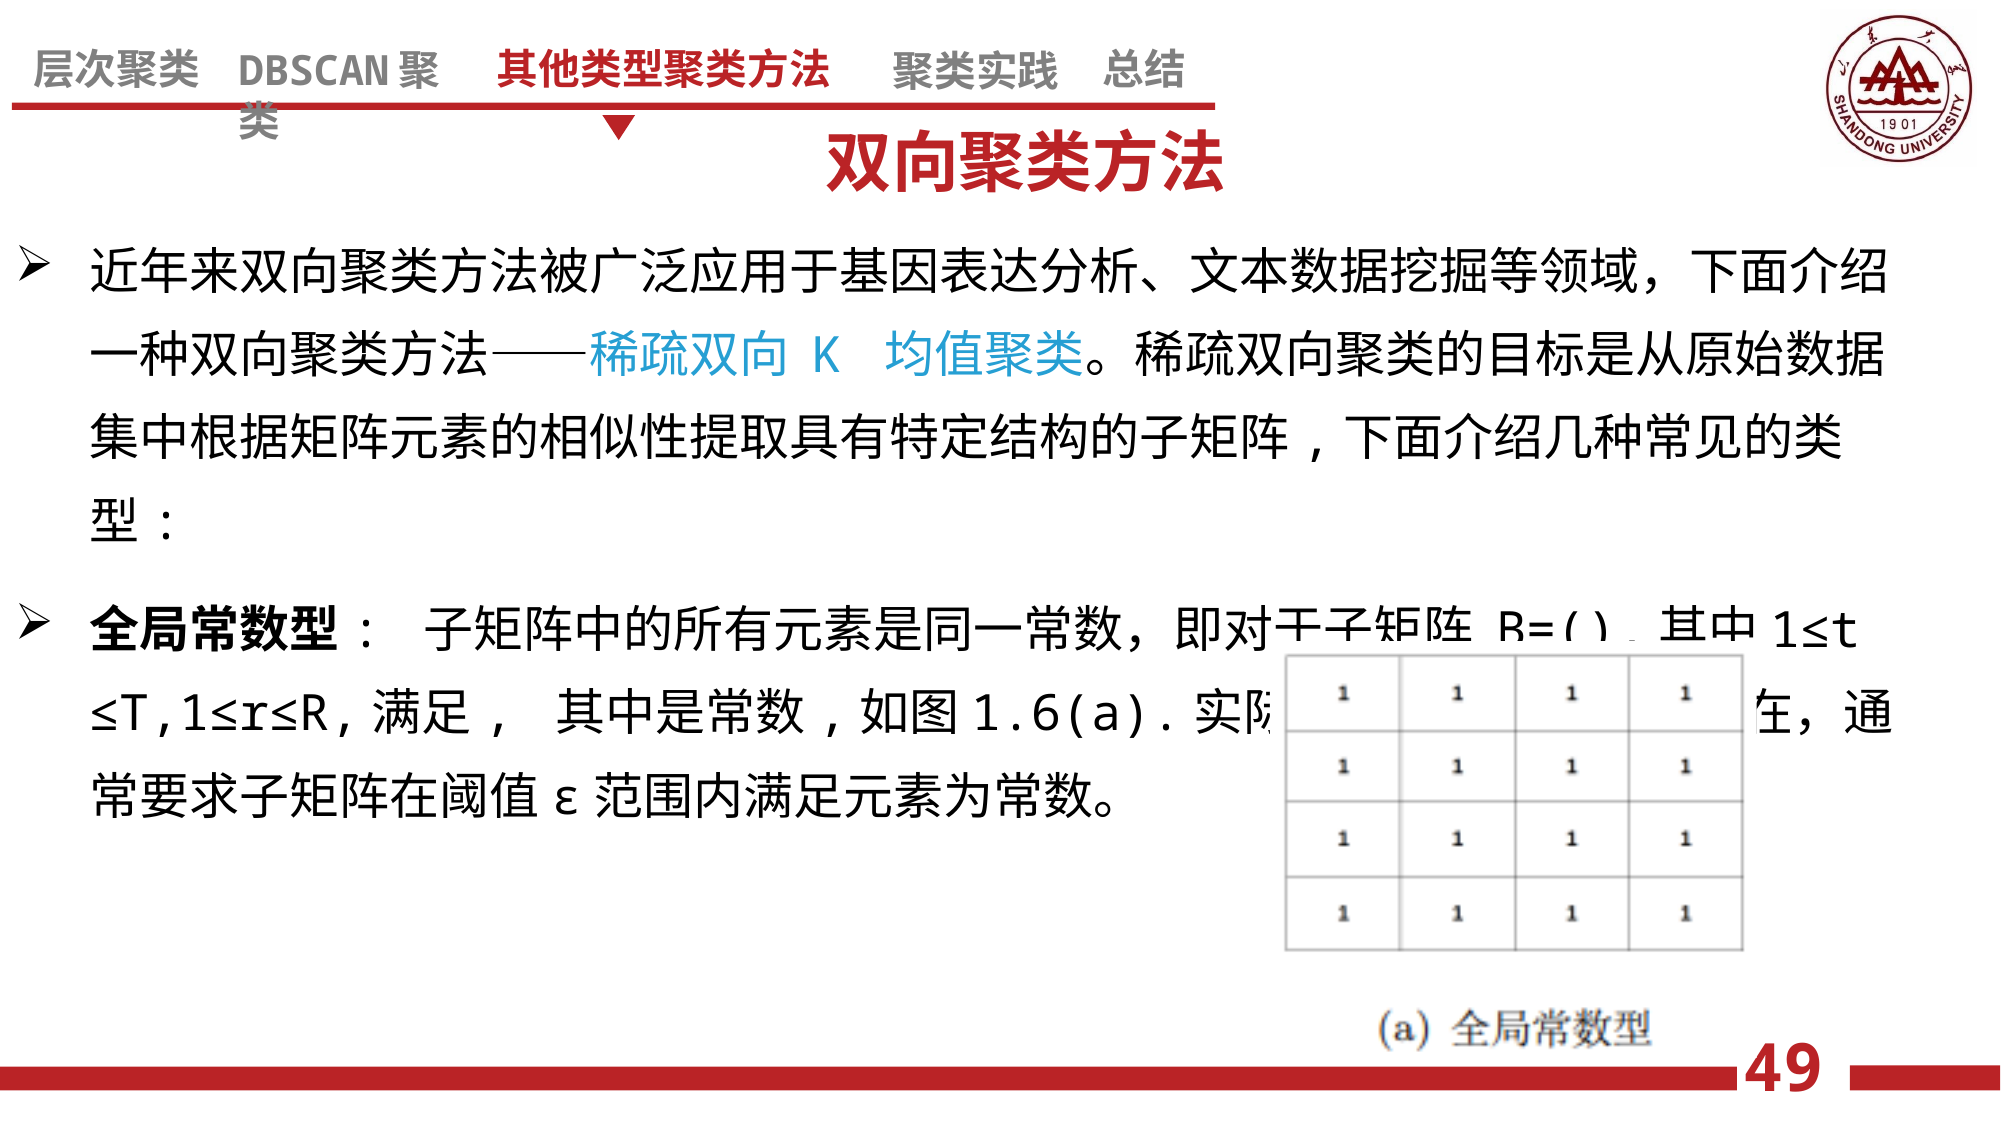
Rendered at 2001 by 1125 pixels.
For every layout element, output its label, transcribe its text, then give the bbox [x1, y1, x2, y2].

picture [1820, 9, 1977, 167]
text_box 双向聚类方法 [810, 112, 1241, 208]
picture [1269, 641, 1757, 1059]
